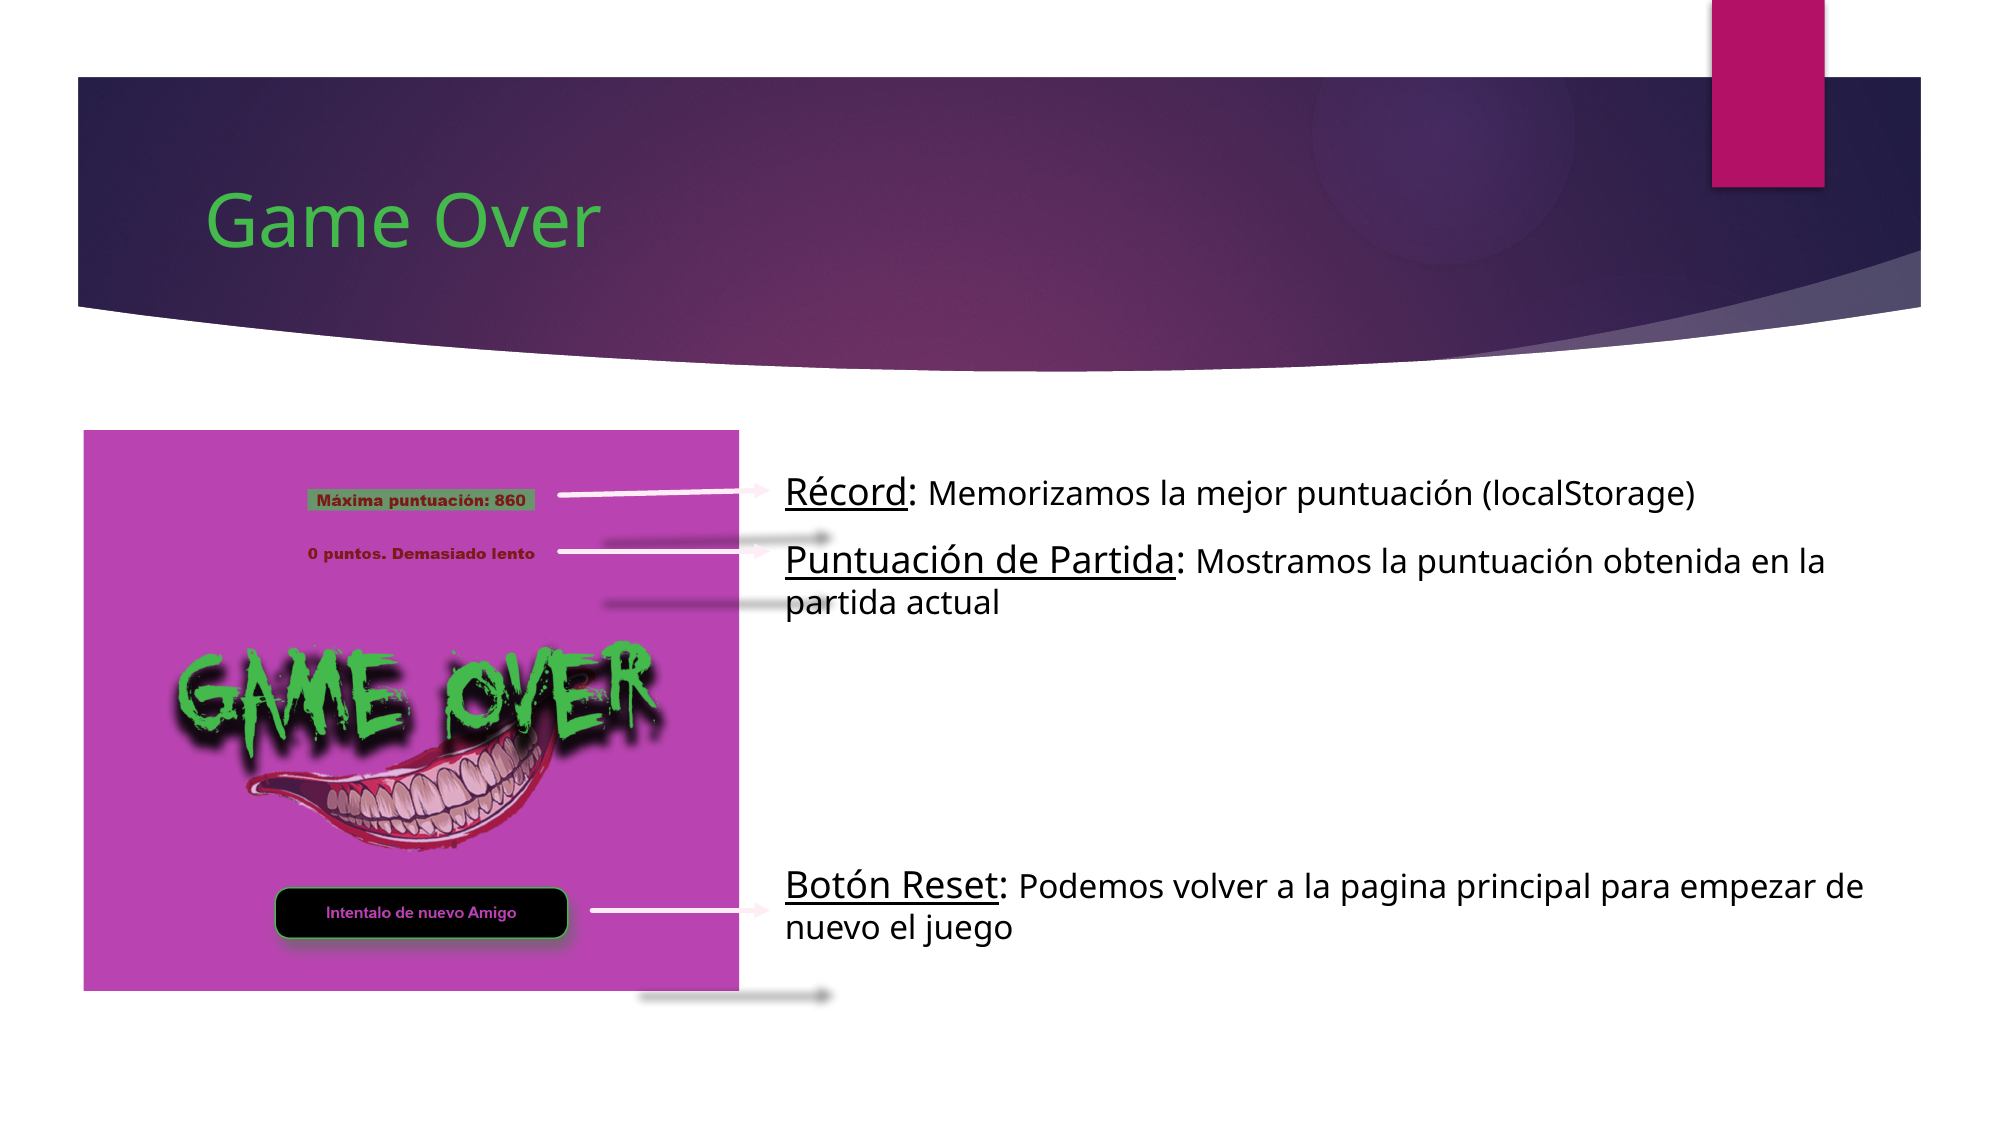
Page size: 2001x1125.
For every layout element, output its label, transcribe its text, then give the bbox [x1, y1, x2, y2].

text_box Puntuación de Partida: Mostramos la puntuación obtenida en la partida actual [770, 528, 1917, 629]
text_box Récord: Memorizamos la mejor puntuación (localStorage) [770, 460, 1917, 521]
picture [83, 429, 740, 991]
text_box Botón Reset: Podemos volver a la pagina principal para empezar de nuevo el juego [770, 854, 1917, 954]
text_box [559, 490, 771, 496]
title Game Over [189, 159, 1627, 276]
